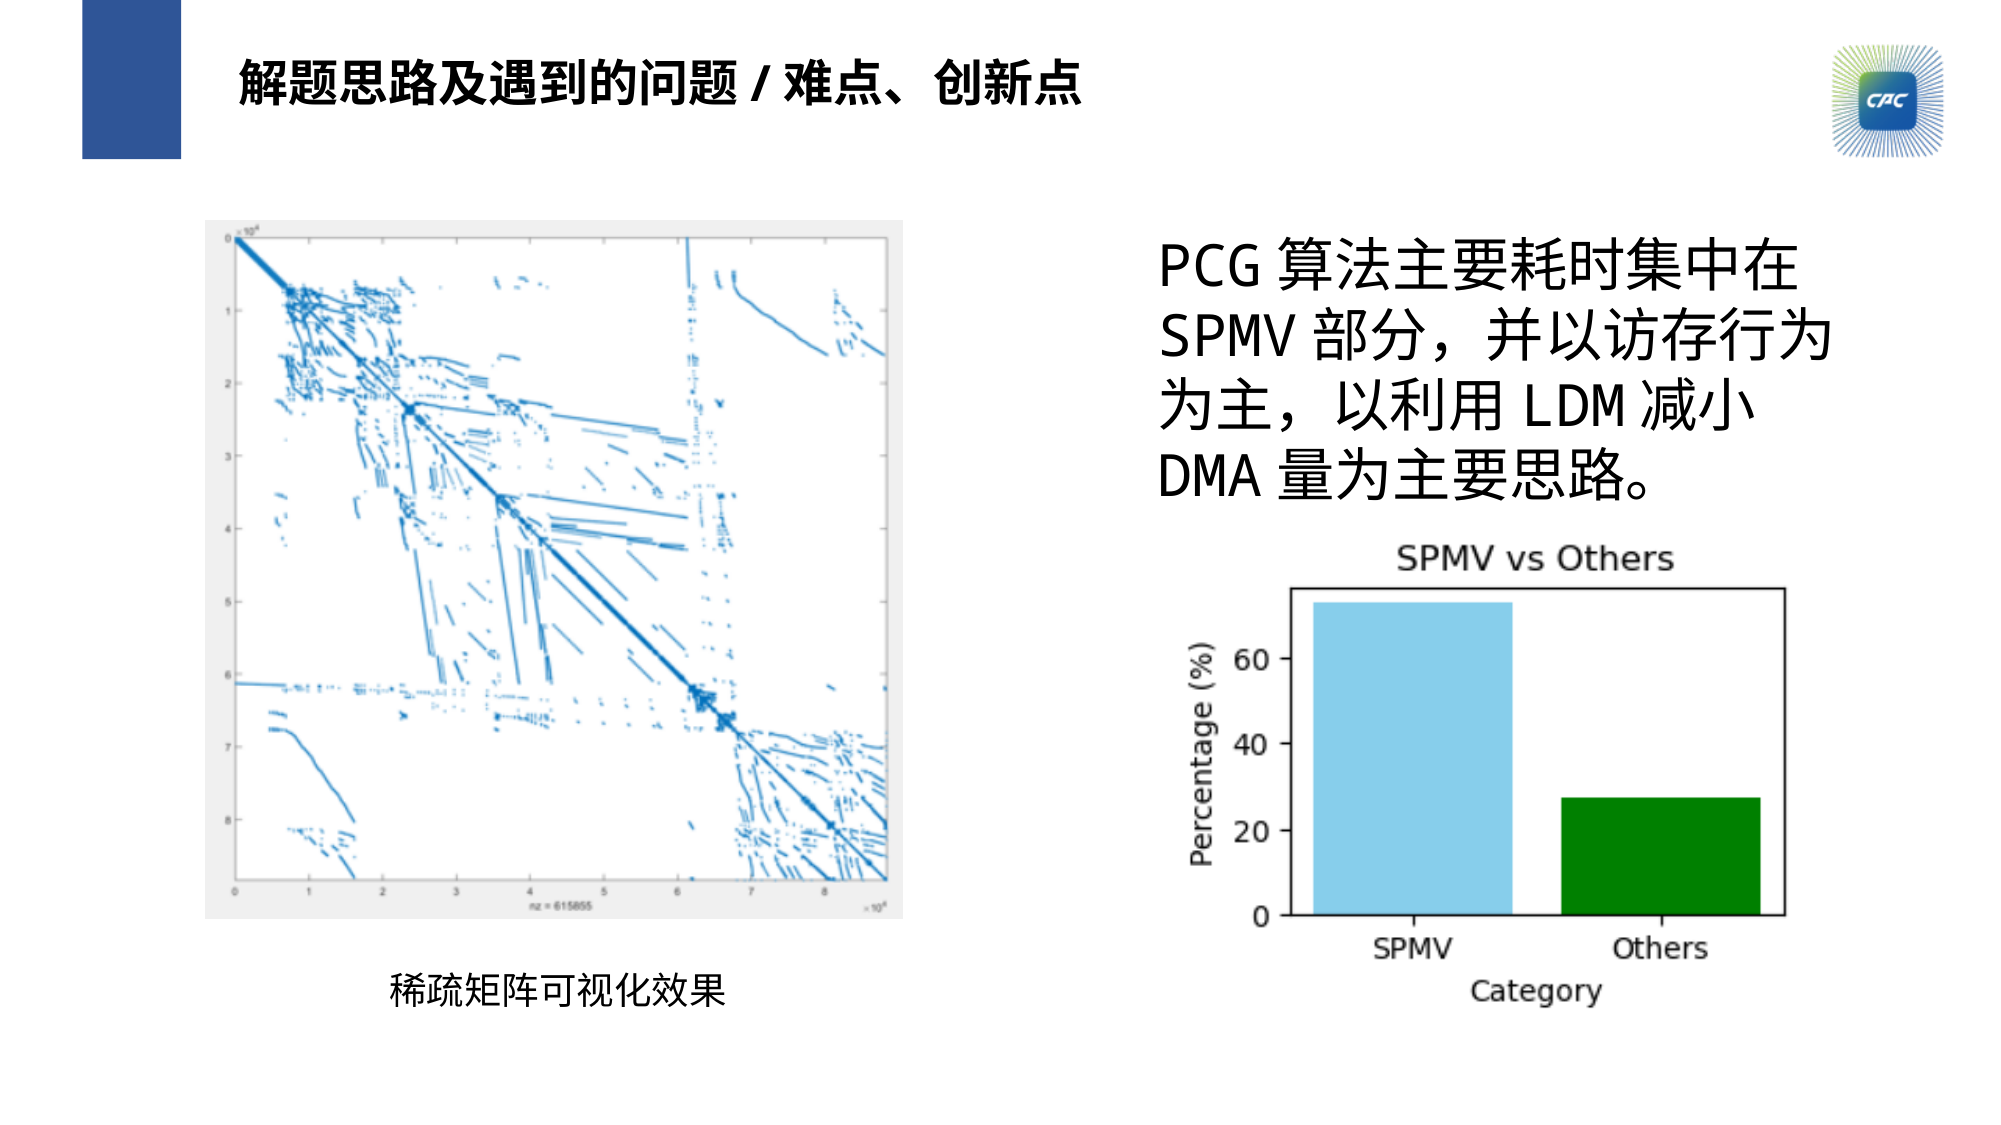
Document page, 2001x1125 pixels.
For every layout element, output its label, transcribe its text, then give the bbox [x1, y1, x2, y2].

text_box [81, 0, 182, 160]
picture [1174, 535, 1795, 1024]
picture [1829, 43, 1946, 160]
picture [205, 220, 903, 919]
text_box 稀疏矩阵可视化效果 [374, 959, 1073, 1020]
text_box 解题思路及遇到的问题/难点、创新点 [223, 43, 1098, 119]
text_box PCG算法主要耗时集中在SPMV部分，并以访存行为为主，以利用LDM减小DMA量为主要思路。 [1142, 220, 1888, 516]
